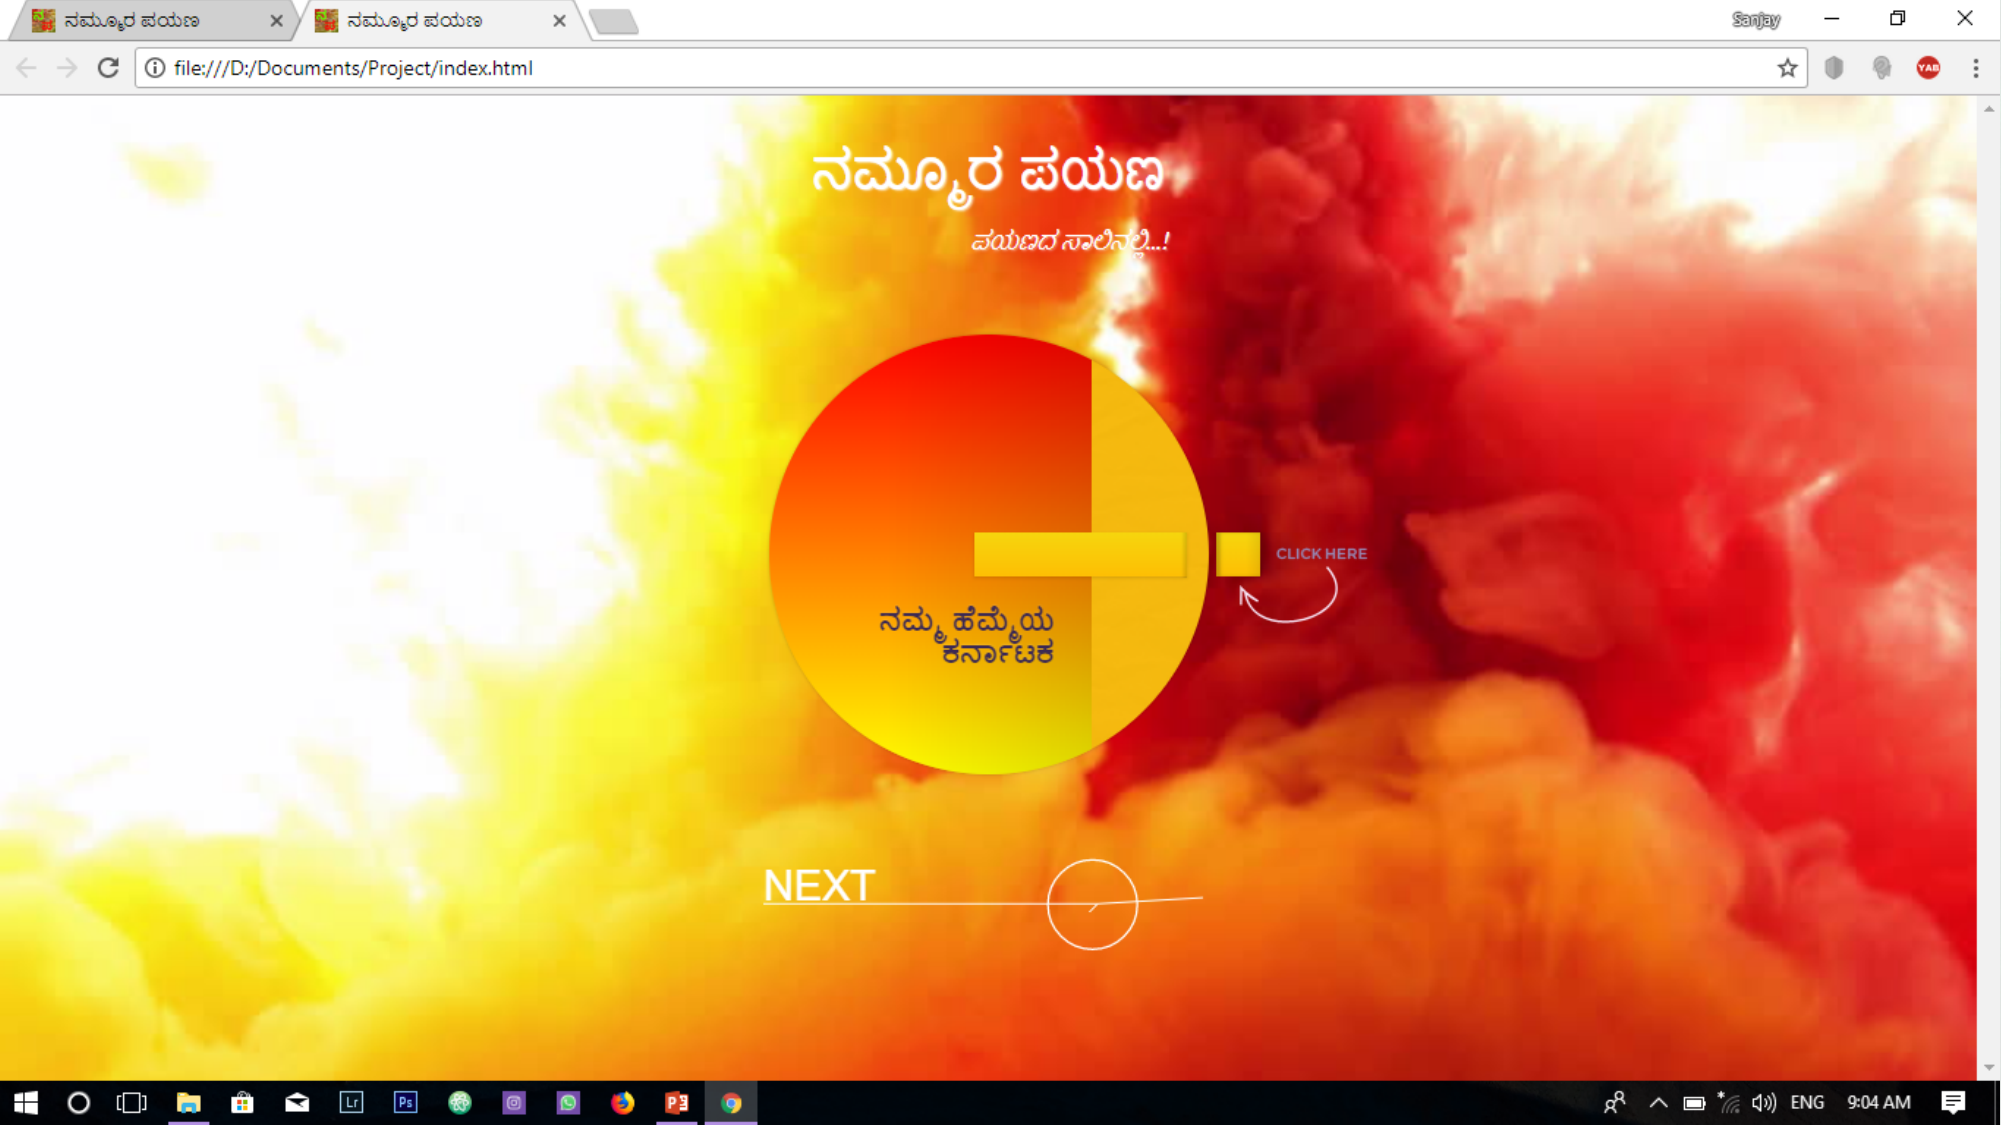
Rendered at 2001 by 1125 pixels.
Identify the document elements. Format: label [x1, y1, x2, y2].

list [0, 0, 2000, 1125]
